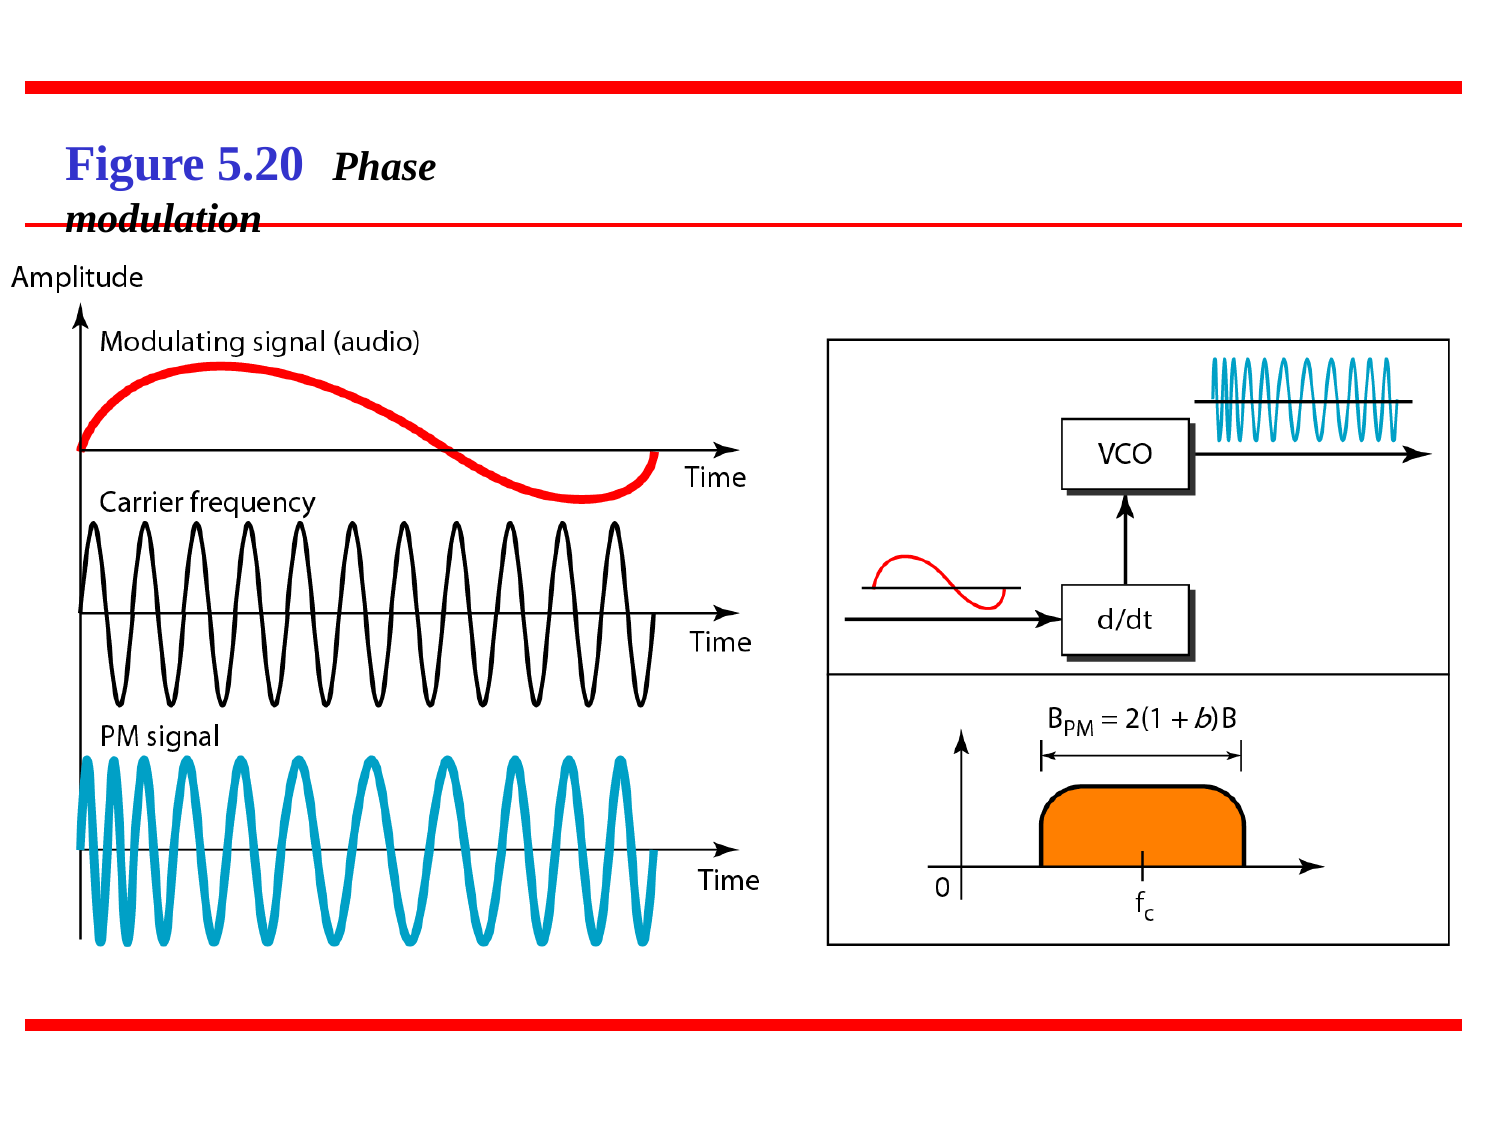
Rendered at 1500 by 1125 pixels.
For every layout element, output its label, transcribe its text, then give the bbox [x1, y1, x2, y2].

title Figure 5.20 Phase modulation [62, 128, 645, 265]
text_box [11, 265, 1450, 947]
